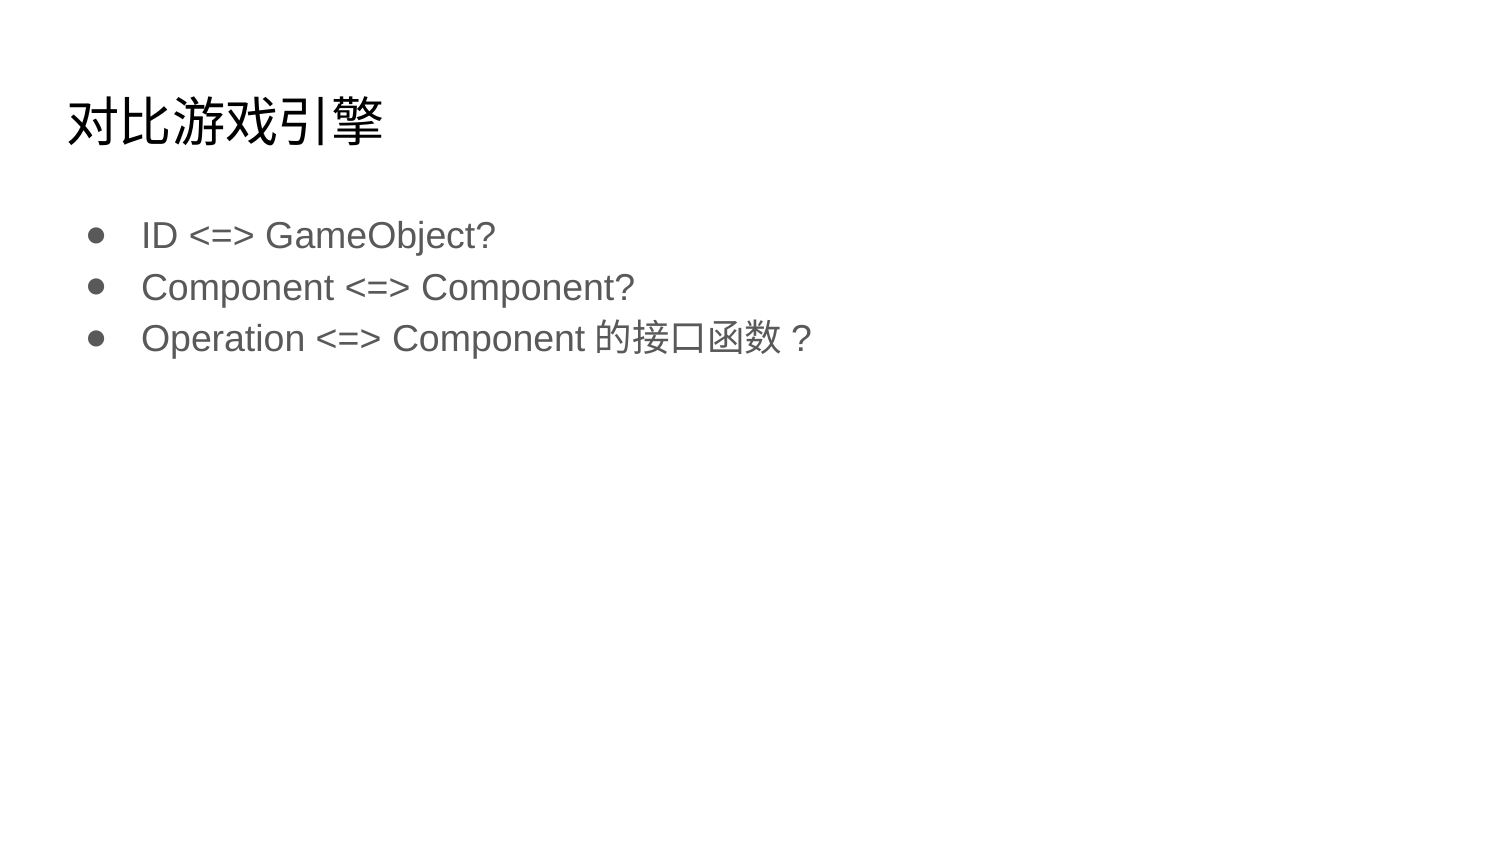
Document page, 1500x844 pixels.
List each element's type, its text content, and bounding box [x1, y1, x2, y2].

list ID <=> GameObject? Component <=> Component? Operation <=> Component的接口函数? [51, 189, 1449, 750]
title 对比游戏引擎 [51, 72, 1449, 167]
